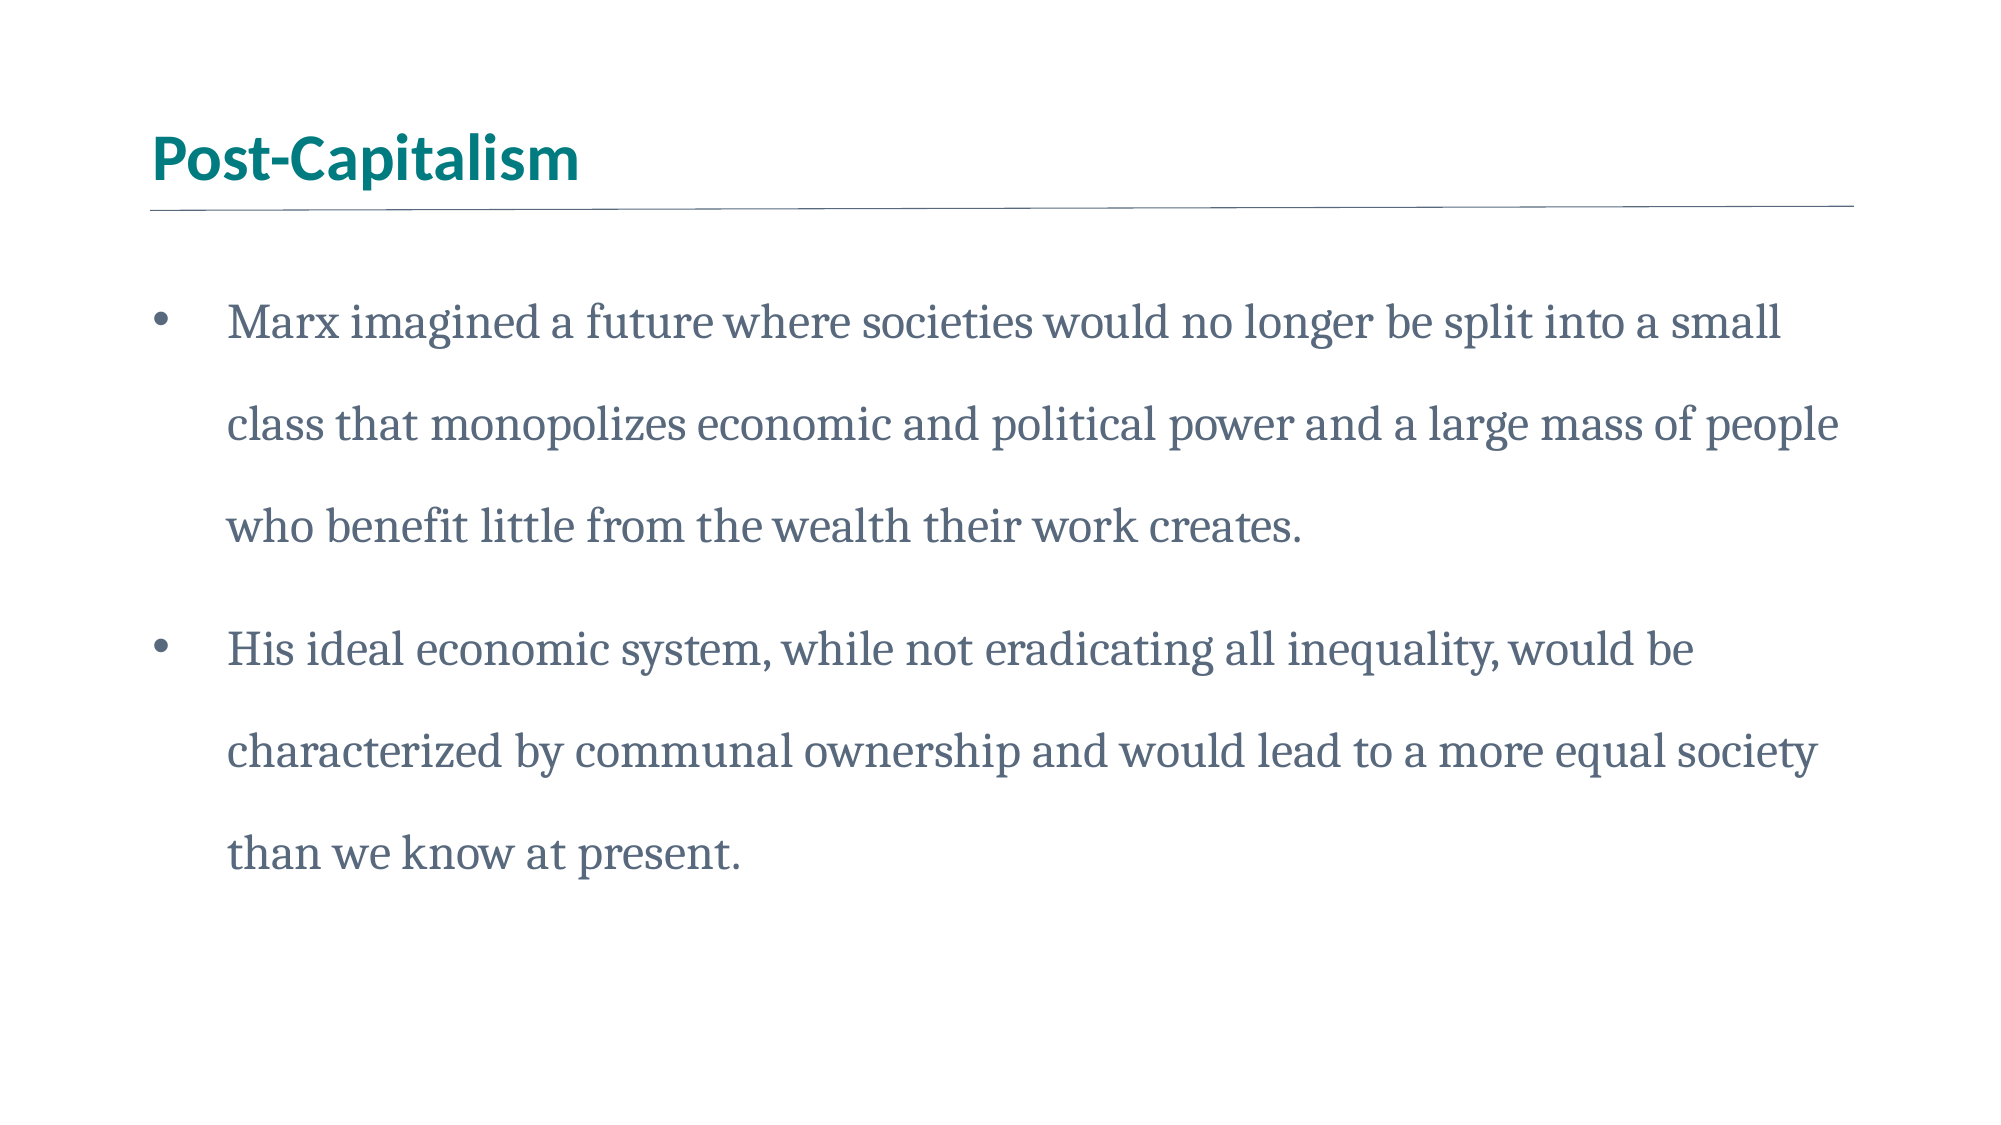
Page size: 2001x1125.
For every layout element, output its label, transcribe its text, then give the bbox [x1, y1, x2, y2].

title Post-Capitalism [137, 107, 1863, 211]
list Marx imagined a future where societies would no longer be split into a small class that monopolizes economic and political power and a large mass of people who benefit little from the wealth their work creates. His ideal economic system, while not eradicating all inequality, would be characterized by communal ownership and would lead to a more equal society than we know at present. [137, 238, 1863, 1020]
